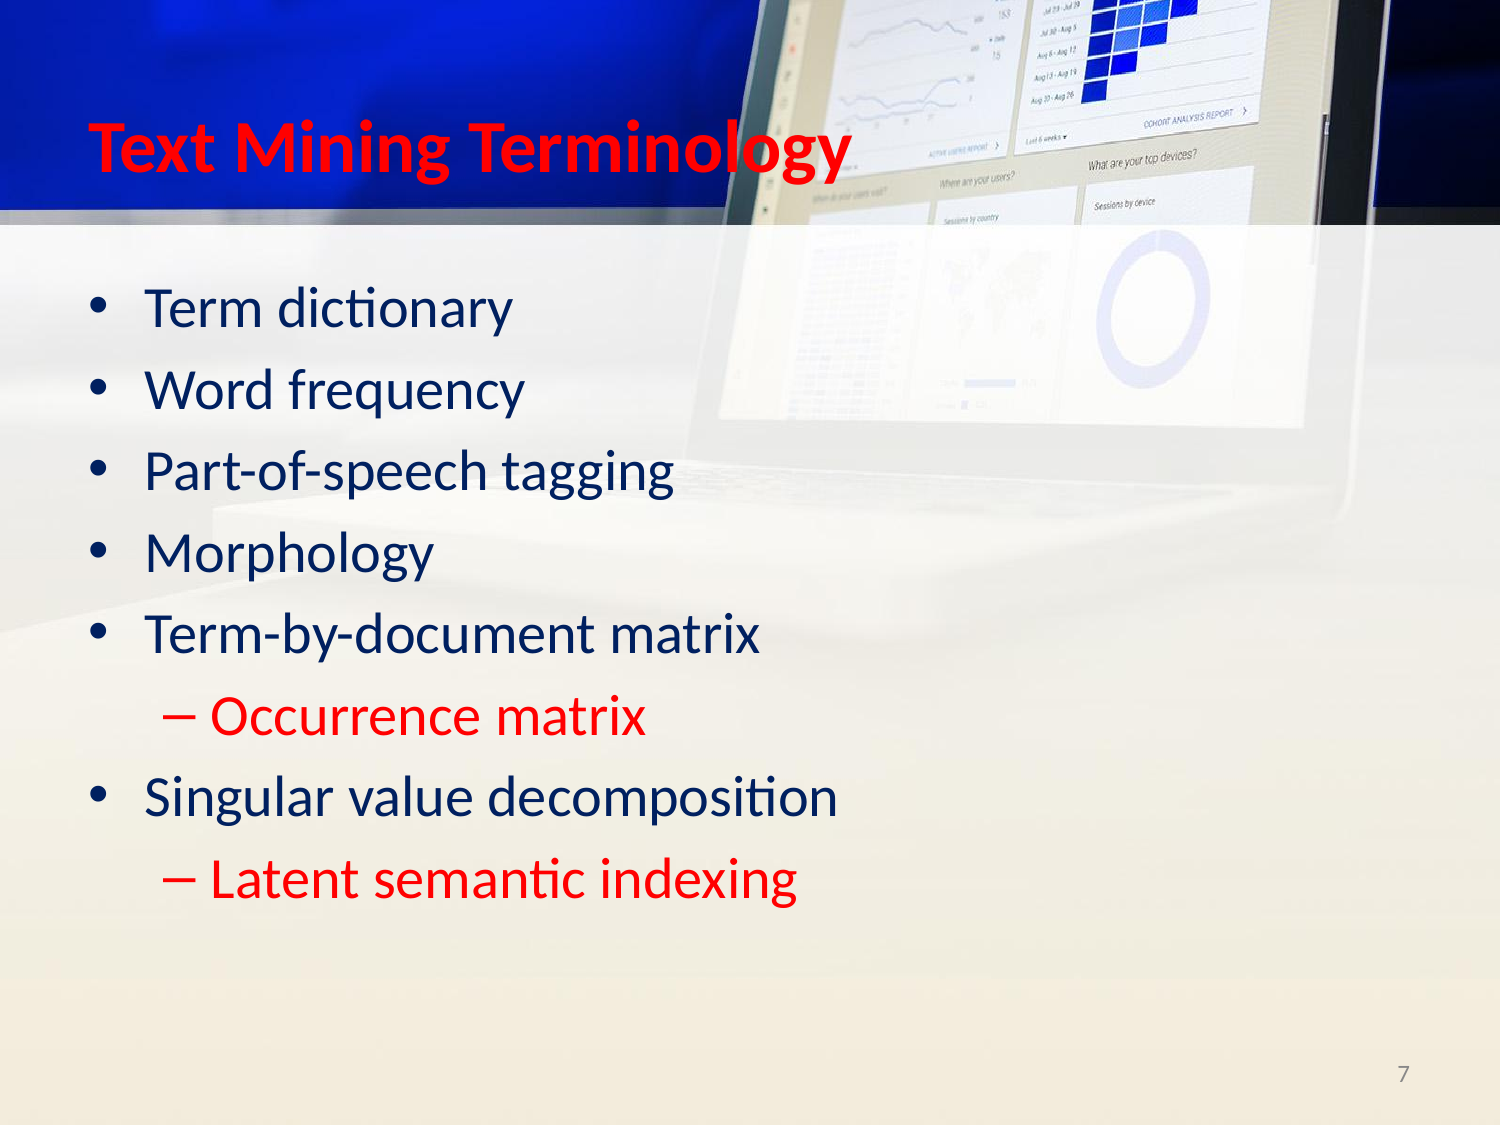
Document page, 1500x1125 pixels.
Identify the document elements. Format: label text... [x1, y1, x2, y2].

slide_number ‹#› [1074, 1042, 1425, 1103]
list Term dictionary Word frequency Part-of-speech tagging Morphology Term-by-document matrix Occurrence matrix Singular value decomposition Latent semantic indexing [73, 261, 1427, 1064]
picture [0, 0, 1500, 1125]
title Text Mining Terminology [73, 58, 1427, 226]
